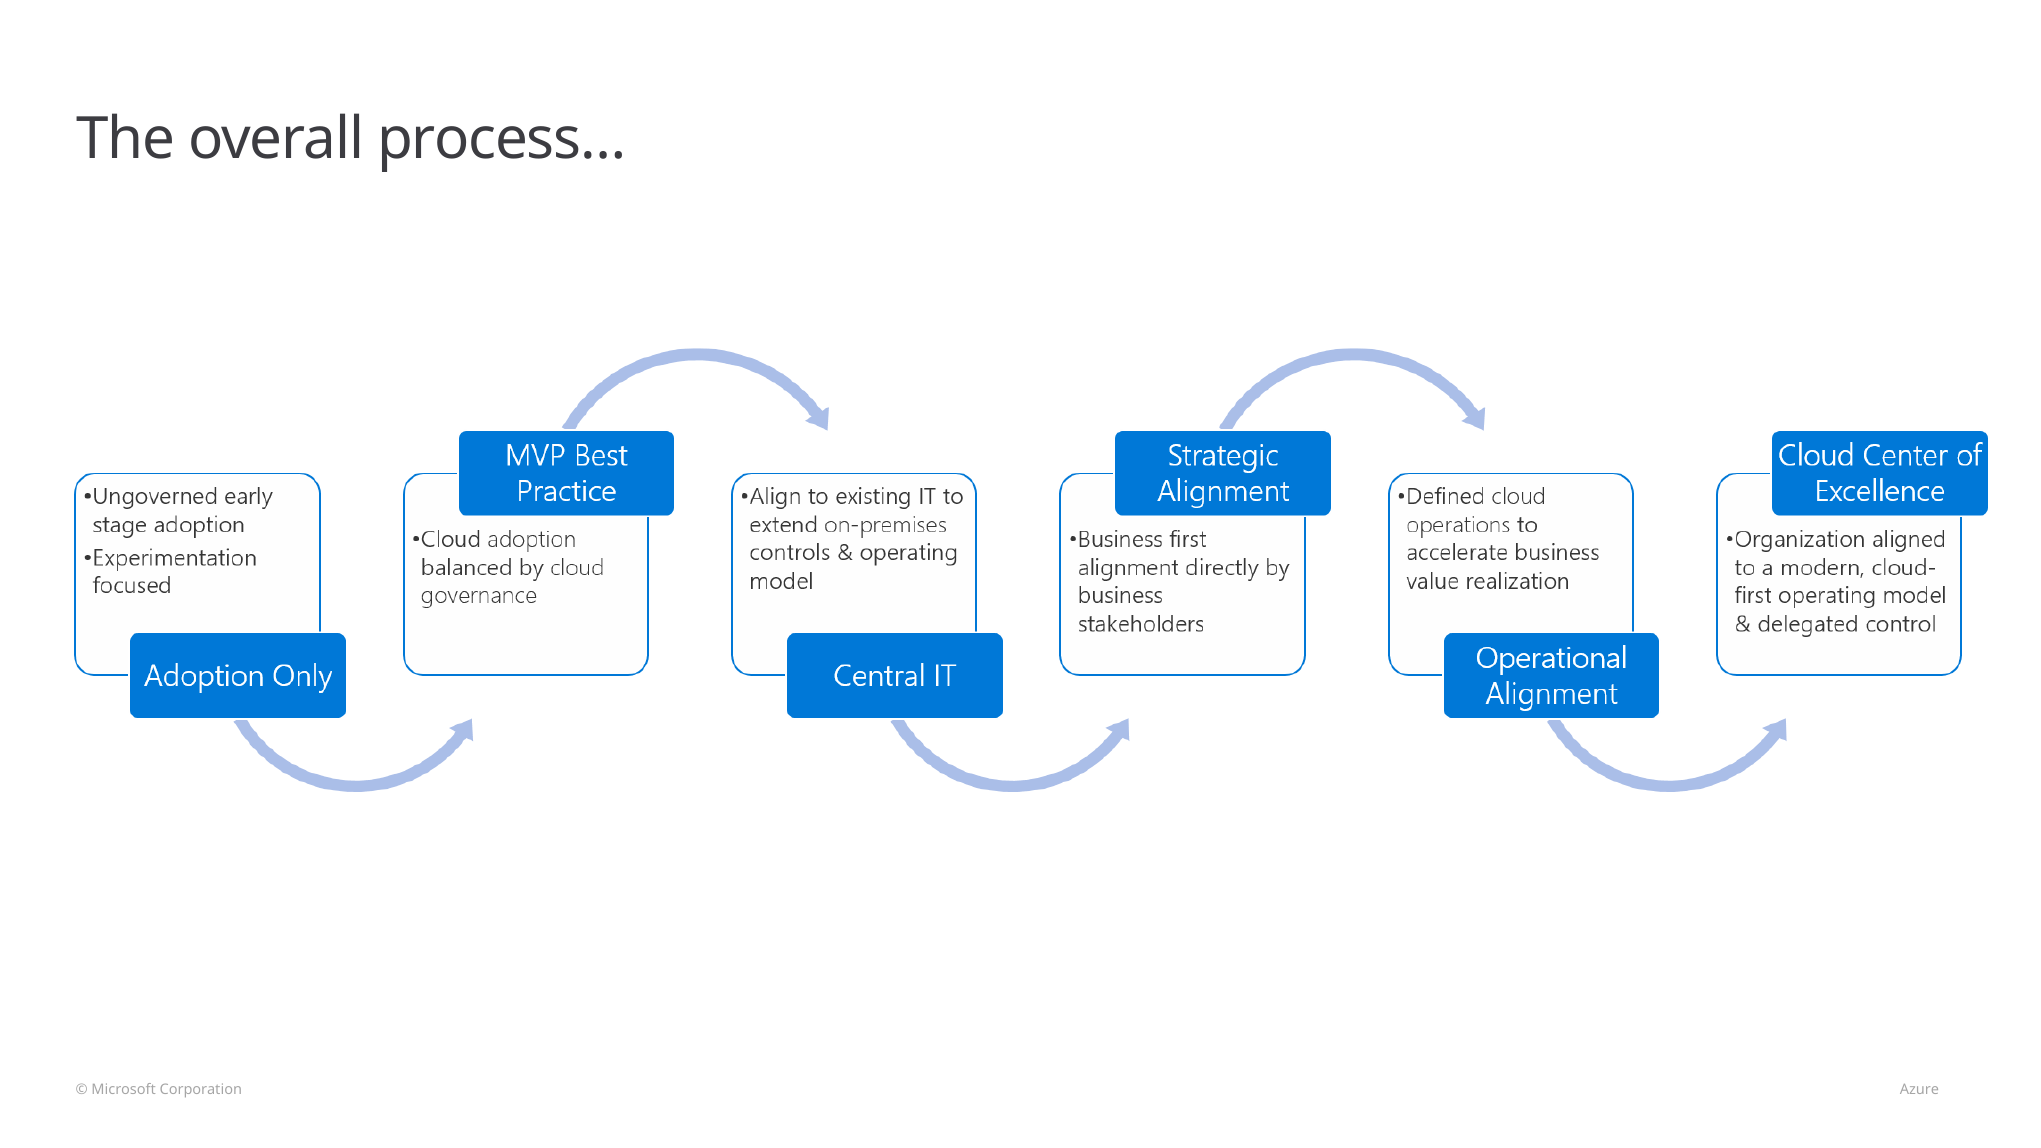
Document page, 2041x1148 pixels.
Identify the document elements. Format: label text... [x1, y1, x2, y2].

footer © Microsoft Corporation Azure [60, 1079, 2000, 1099]
picture [60, 324, 2000, 823]
title The overall process… [76, 103, 1969, 172]
